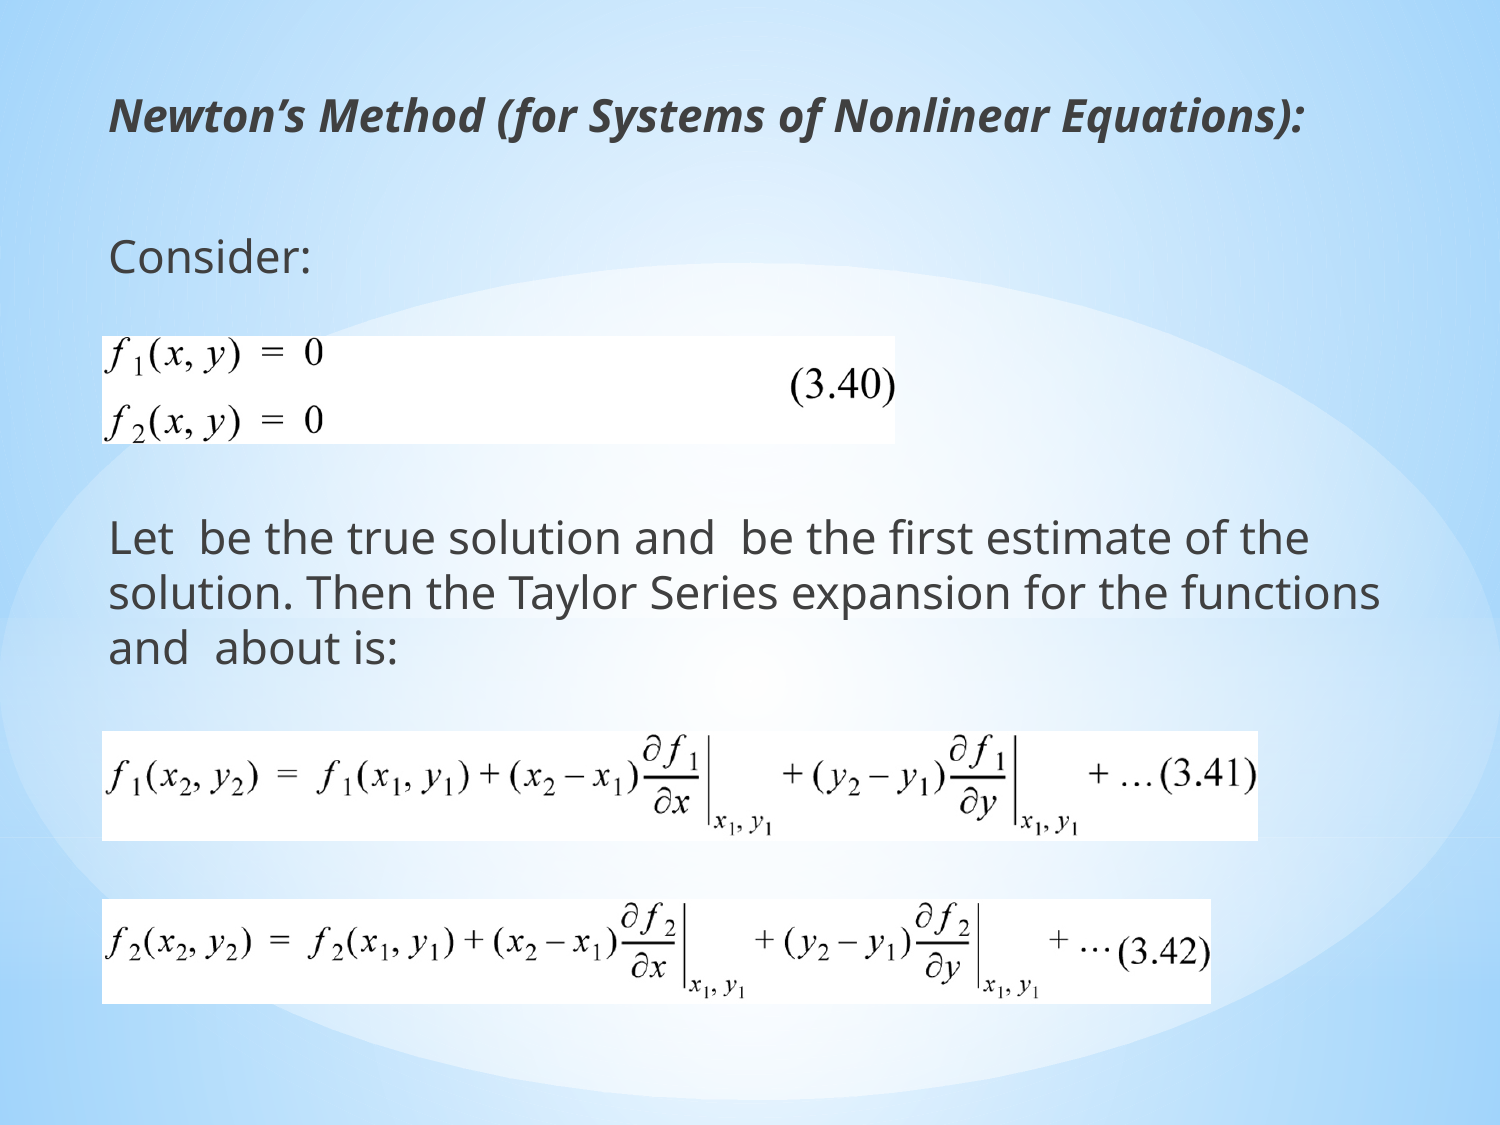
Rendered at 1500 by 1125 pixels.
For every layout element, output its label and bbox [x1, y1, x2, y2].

picture [101, 899, 1211, 1004]
picture [101, 336, 895, 445]
picture [101, 730, 1259, 841]
